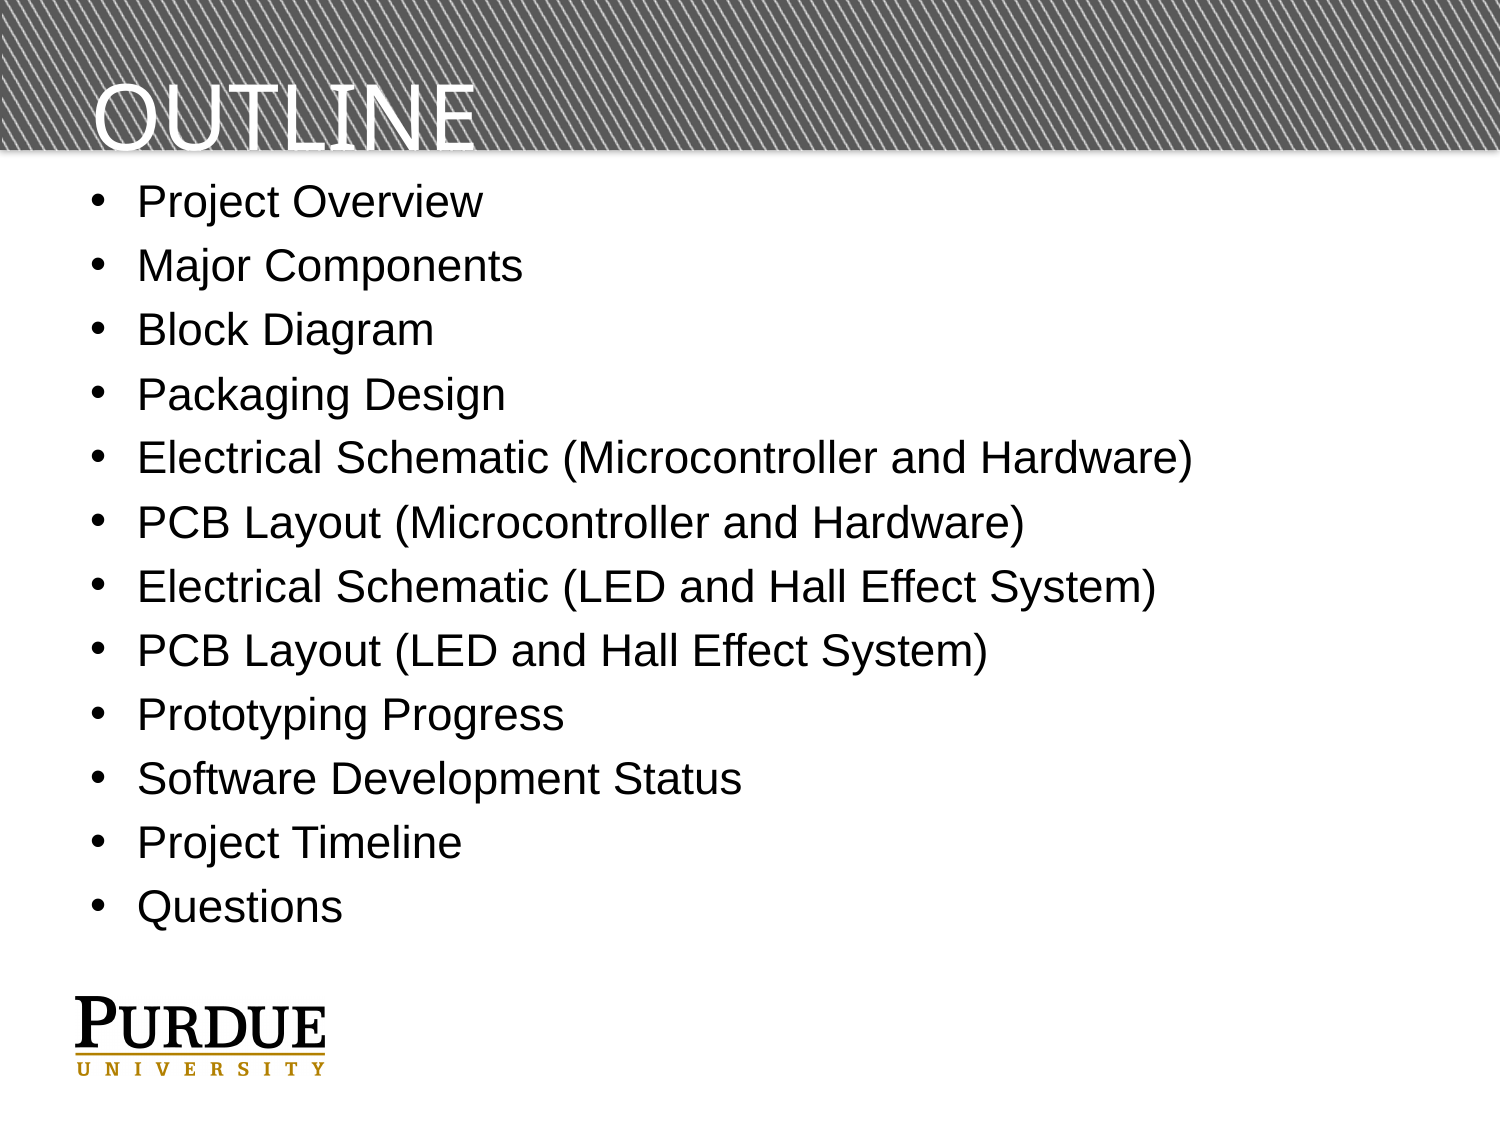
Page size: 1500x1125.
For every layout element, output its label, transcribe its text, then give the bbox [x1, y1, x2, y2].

list Project Overview Major Components Block Diagram Packaging Design Electrical Schematic (Microcontroller and Hardware) PCB Layout (Microcontroller and Hardware) Electrical Schematic (LED and Hall Effect System) PCB Layout (LED and Hall Effect System) Prototyping Progress Software Development Status Project Timeline Questions [75, 164, 1427, 974]
picture [75, 996, 325, 1076]
title Outline [75, 51, 1427, 164]
